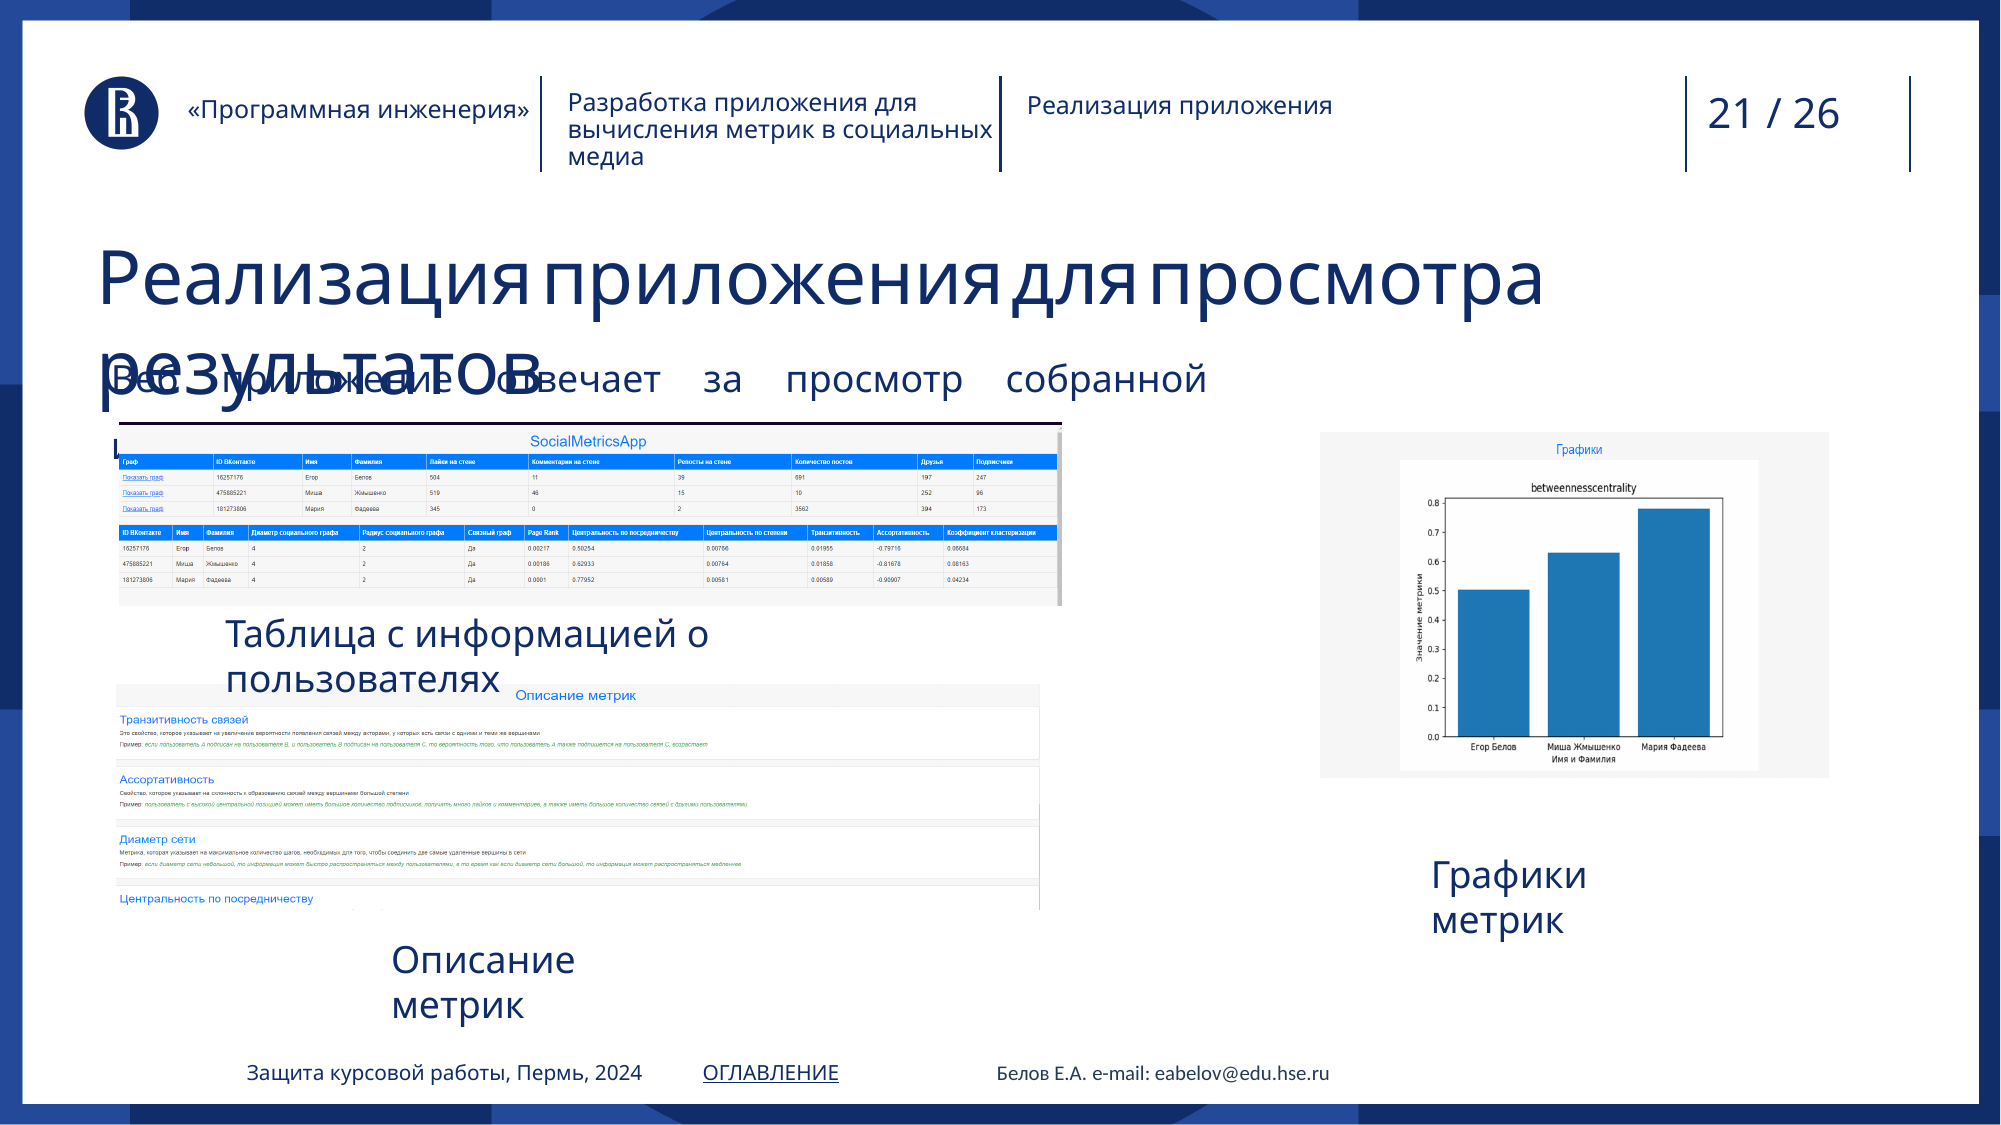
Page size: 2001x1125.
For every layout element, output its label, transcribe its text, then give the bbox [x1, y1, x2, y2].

picture [0, 0, 2001, 1125]
text_box Графики метрик [1416, 843, 1733, 949]
text_box «Программная инженерия» [172, 90, 547, 166]
text_box Защита курсовой работы, Пермь, 2024 ОГЛАВЛЕНИЕ Белов Е.А. e-mail: eabelov@edu.hse.ru [157, 1051, 2000, 1120]
list Разработка приложения для вычисления метрик в социальных медиа [567, 90, 1000, 157]
title Реализация приложения для просмотра результатов [96, 229, 1947, 325]
text_box Таблица с информацией о пользователях [210, 606, 971, 684]
list Реализация приложения [1026, 90, 1367, 157]
text_box Веб приложение отвечает за просмотр собранной информации. [96, 324, 1224, 475]
text_box Описание метрик [376, 928, 718, 1034]
